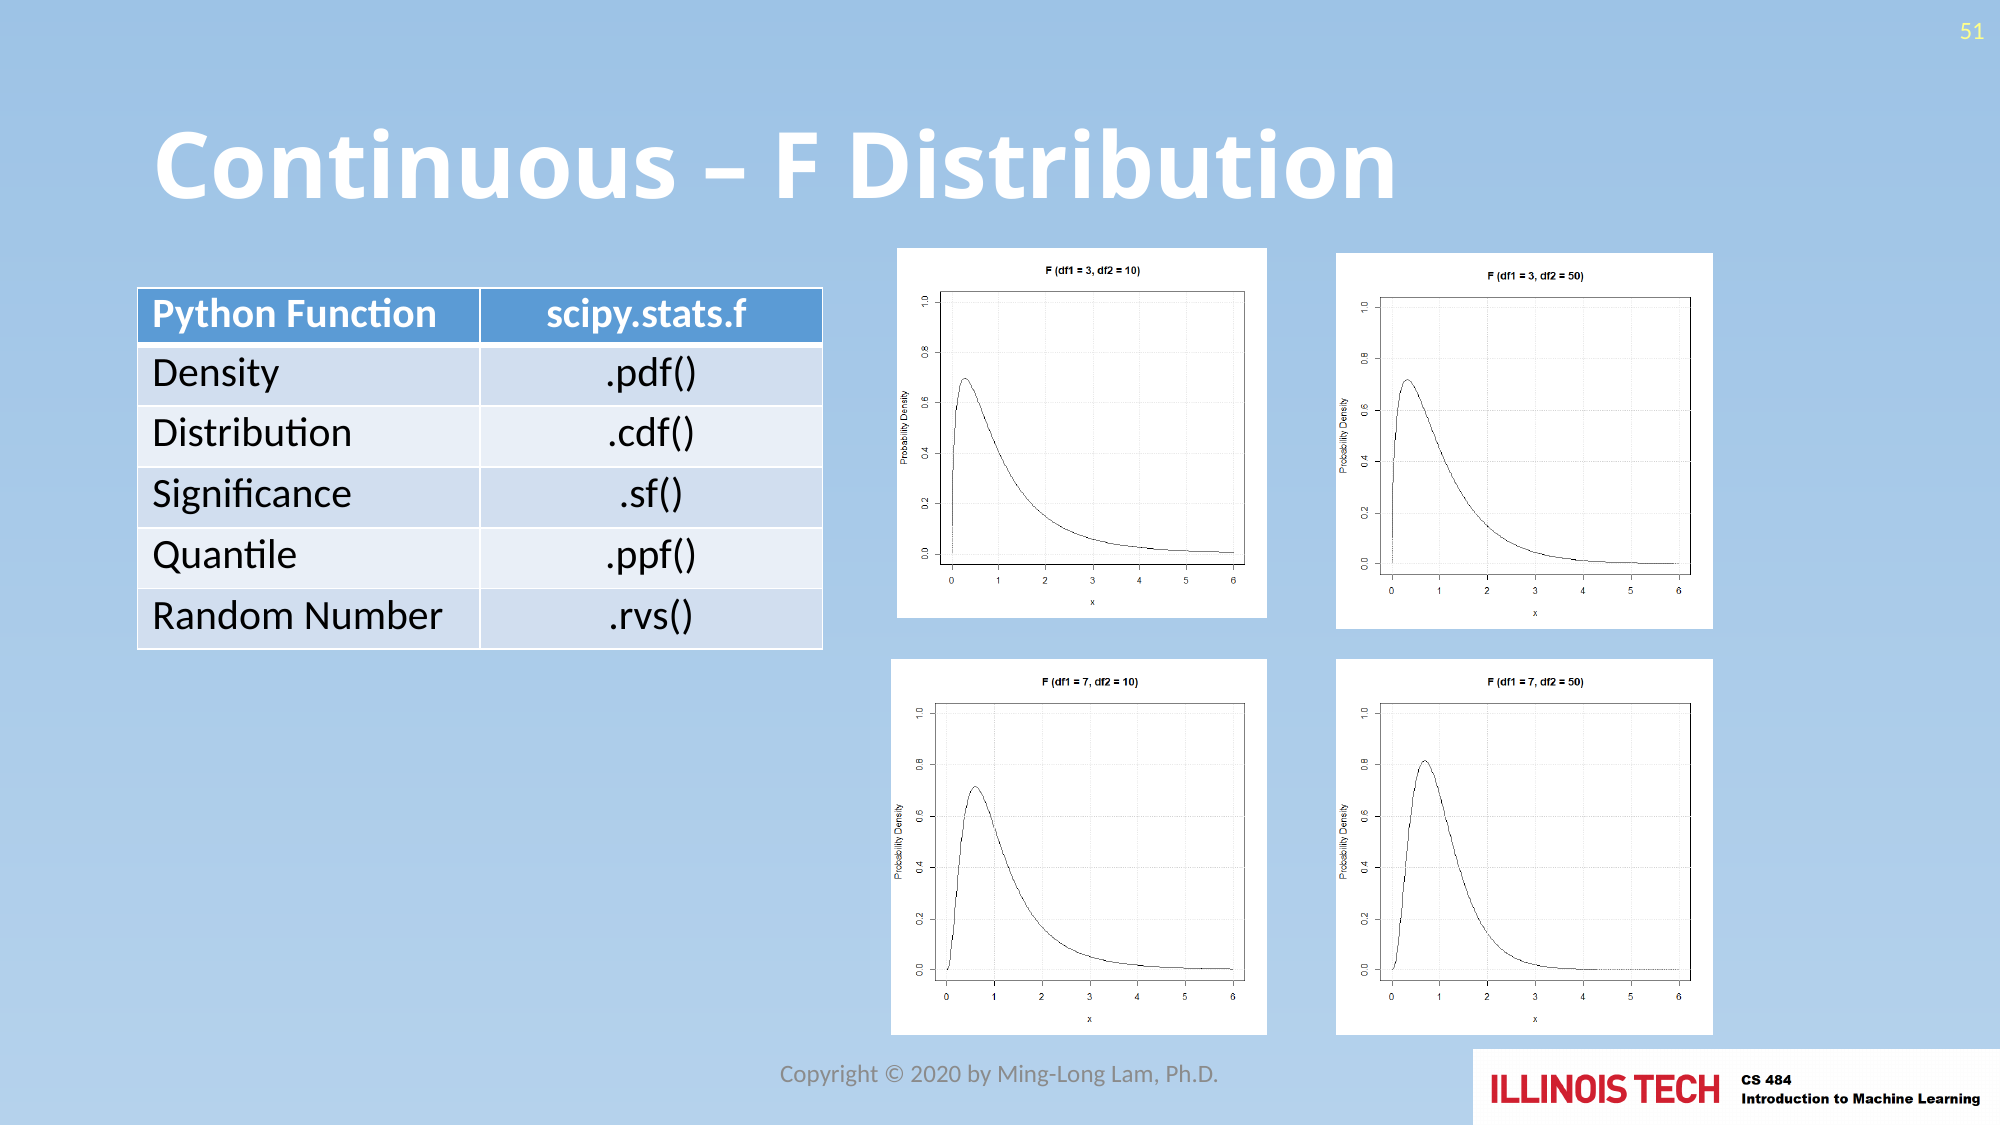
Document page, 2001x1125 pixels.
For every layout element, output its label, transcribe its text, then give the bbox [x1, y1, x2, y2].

picture [897, 248, 1267, 618]
table_cell Quantile [138, 529, 479, 588]
table_cell .sf() [481, 468, 822, 527]
table_cell .rvs() [481, 589, 822, 648]
picture [891, 659, 1267, 1035]
table_cell Random Number [138, 589, 479, 648]
picture [1336, 659, 1713, 1035]
table_cell Distribution [138, 407, 479, 466]
slide_number 51 [1550, 0, 2000, 60]
table_cell .ppf() [481, 529, 822, 588]
title Continuous – F Distribution [137, 59, 1863, 278]
table_cell .cdf() [481, 407, 822, 466]
table_cell .pdf() [481, 348, 822, 405]
picture [1473, 1049, 2000, 1125]
table_header Python Function [138, 289, 479, 342]
table_cell Density [138, 348, 479, 405]
table_cell Significance [138, 468, 479, 527]
table_header scipy.stats.f [481, 289, 822, 342]
footer Copyright © 2020 by Ming-Long Lam, Ph.D. [662, 1042, 1338, 1103]
picture [1336, 253, 1713, 629]
